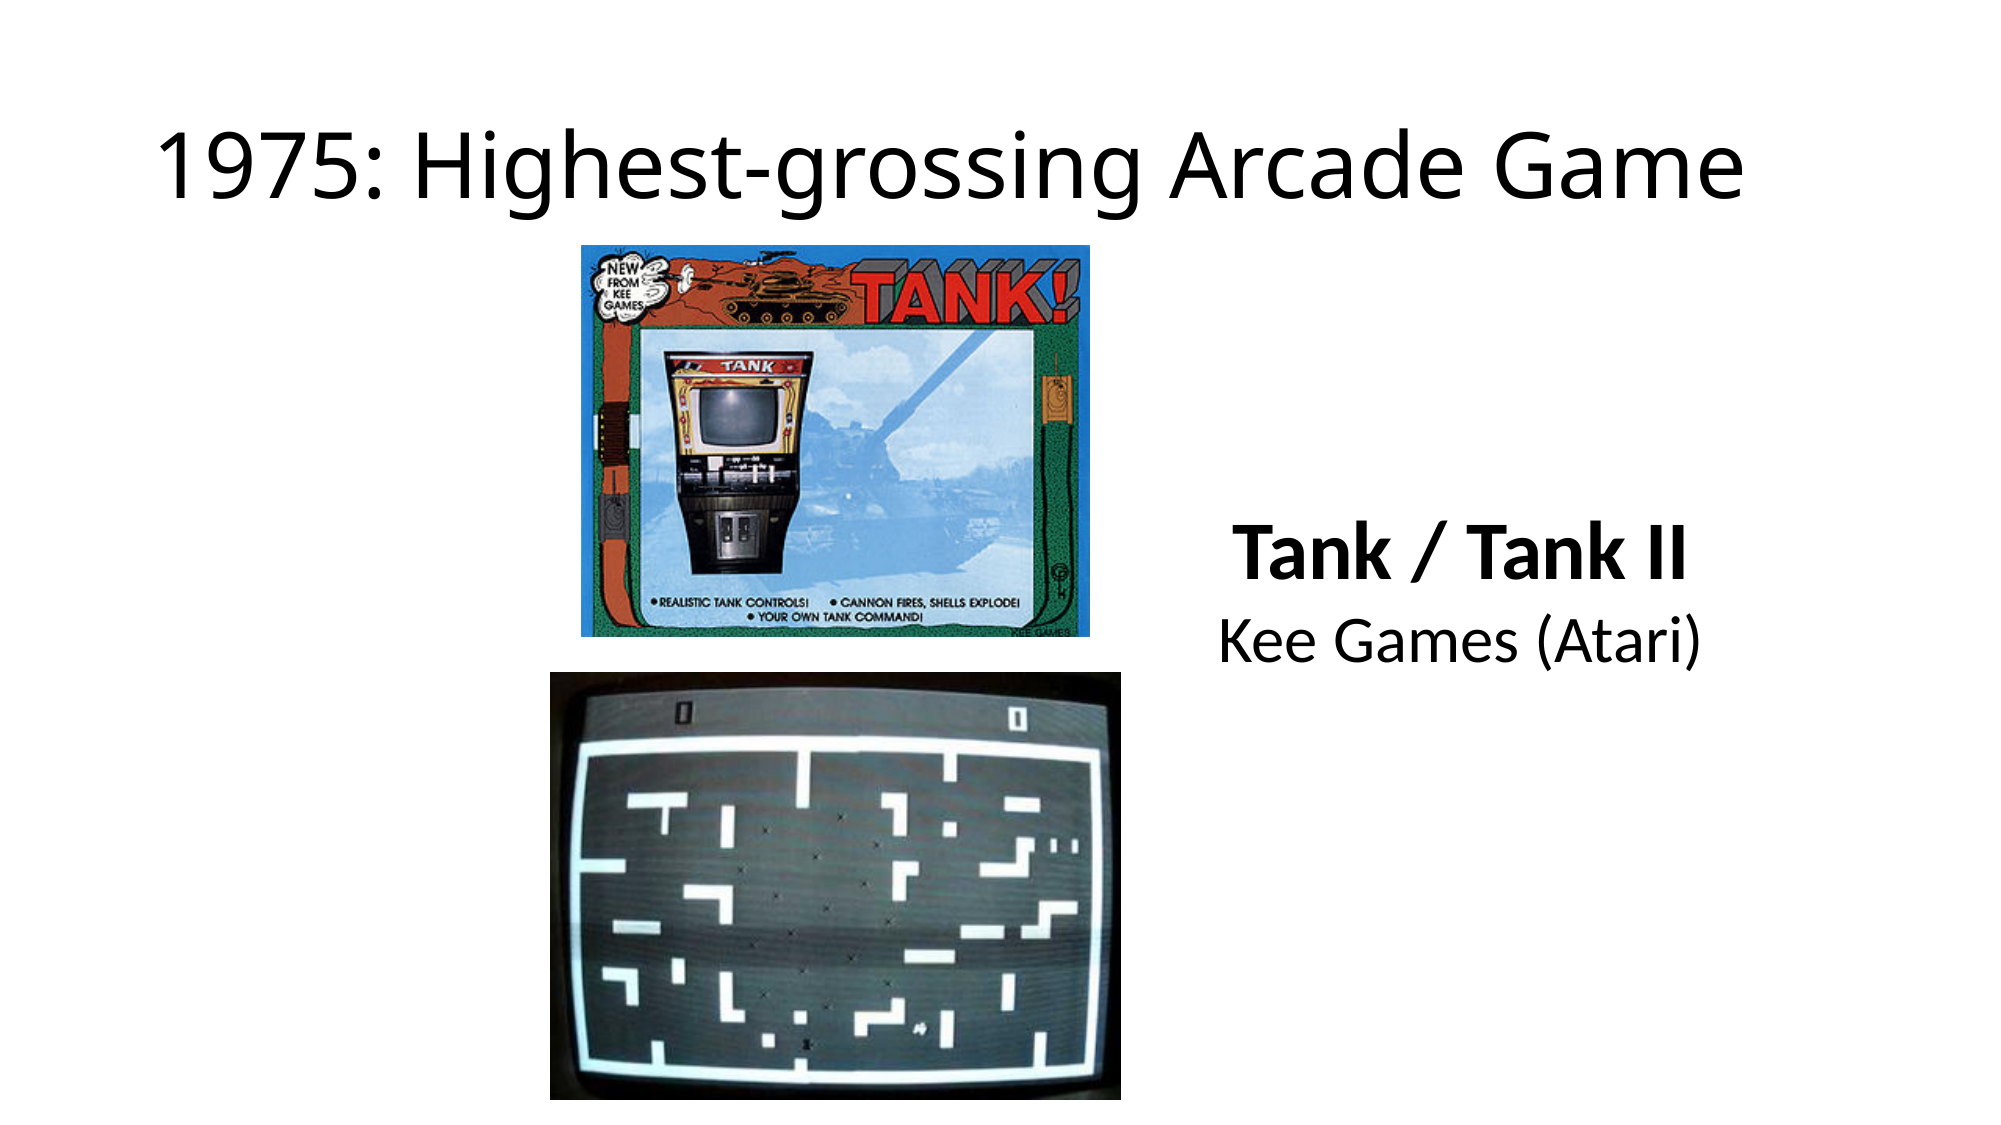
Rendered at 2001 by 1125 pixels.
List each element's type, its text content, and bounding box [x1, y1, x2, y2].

text_box Tank / Tank II Kee Games (Atari) [1203, 488, 1720, 684]
picture [581, 245, 1090, 637]
picture [550, 672, 1121, 1100]
title 1975: Highest-grossing Arcade Game [137, 59, 1863, 278]
